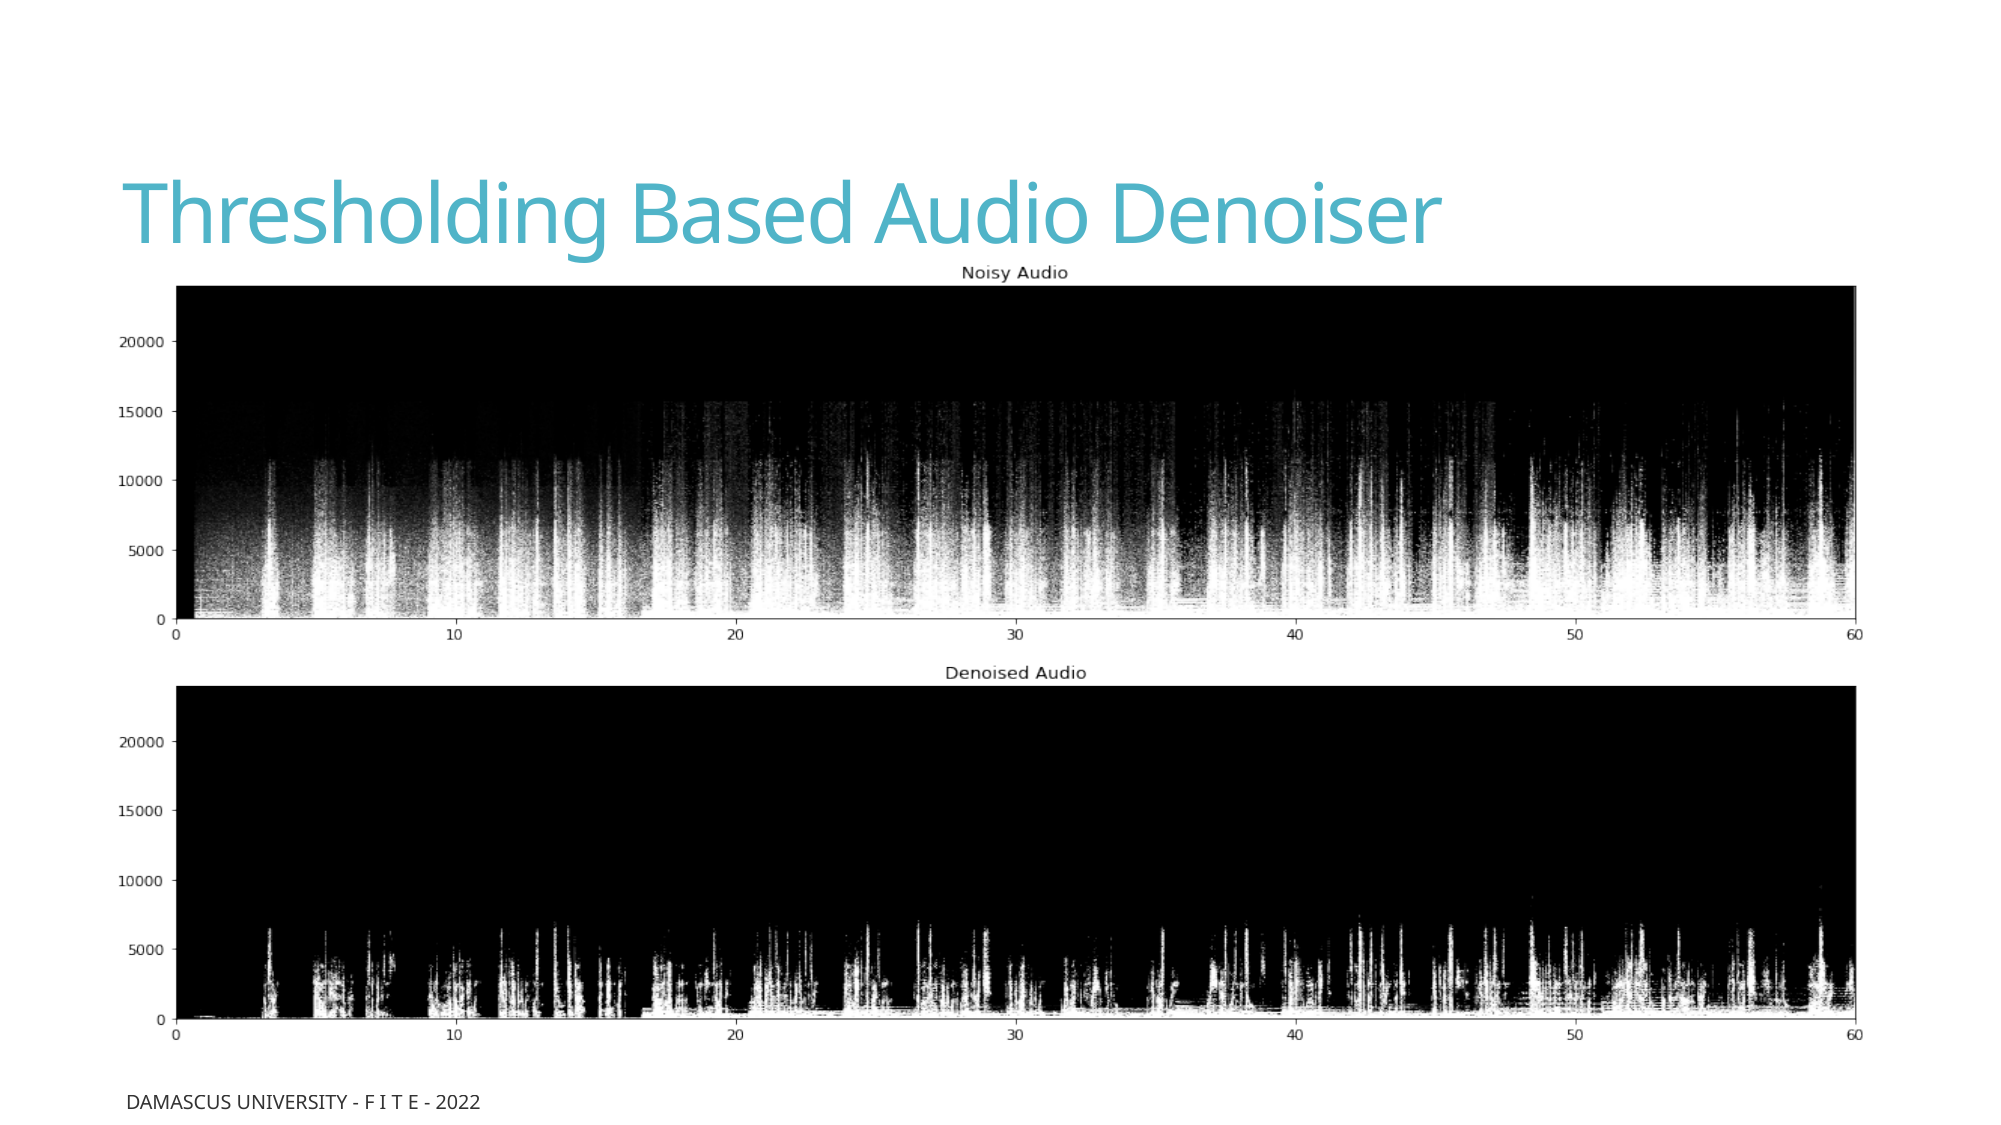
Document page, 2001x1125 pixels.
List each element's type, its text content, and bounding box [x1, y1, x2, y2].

picture [107, 255, 1876, 1051]
title Thresholding Based Audio Denoiser [107, 81, 1875, 255]
footer Damascus University - F I T E - 2022 [111, 1083, 936, 1121]
